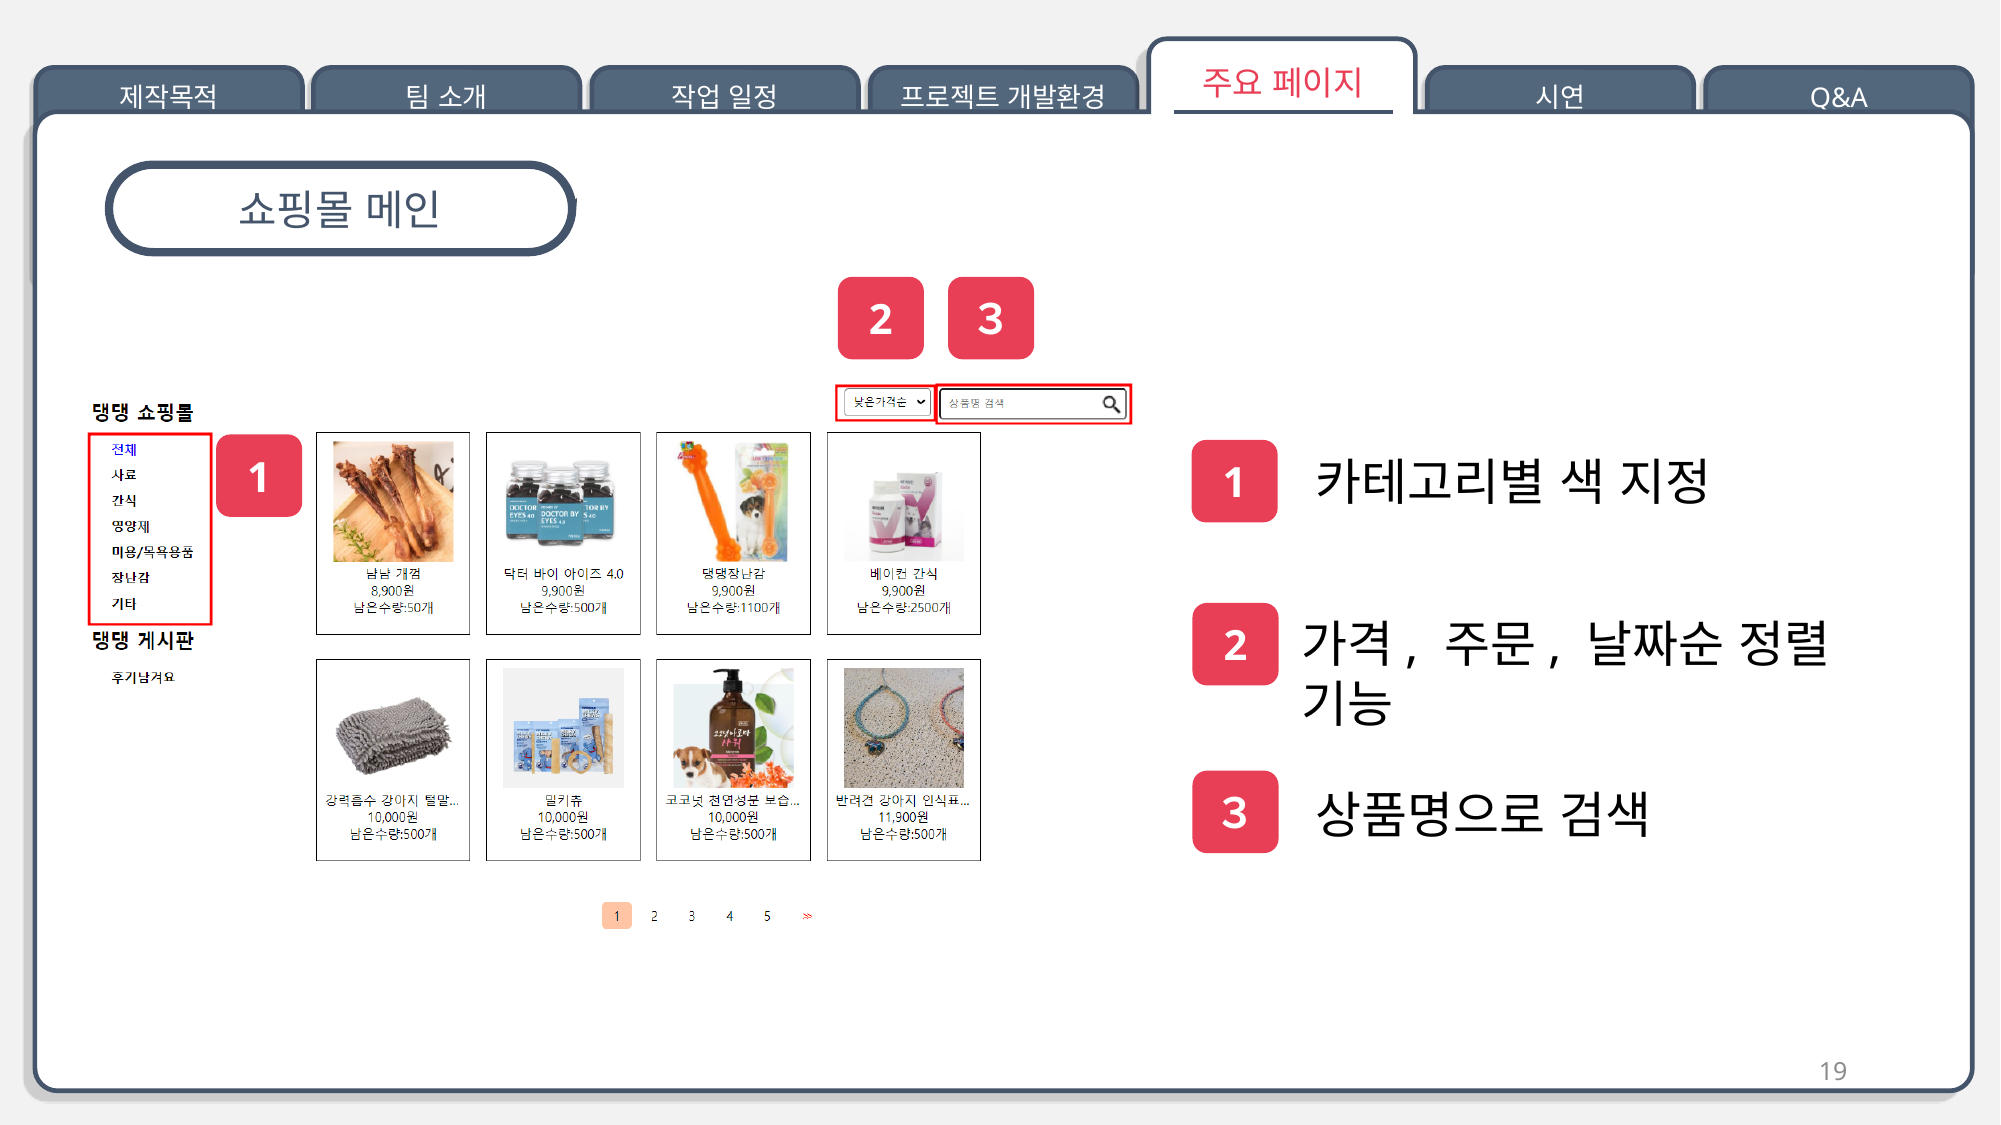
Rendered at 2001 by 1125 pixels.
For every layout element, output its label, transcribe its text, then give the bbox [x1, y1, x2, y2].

text_box 2 [1192, 602, 1279, 686]
text_box 쇼핑몰 메인 [108, 164, 573, 253]
text_box 카테고리별 색 지정 [1300, 442, 1924, 518]
text_box ３ [948, 276, 1035, 360]
text_box 팀 소개 [312, 66, 582, 110]
text_box 1 [1191, 439, 1278, 523]
text_box 프로젝트 개발환경 [869, 66, 1137, 110]
picture [79, 383, 1137, 938]
text_box 작업 일정 [590, 66, 860, 110]
text_box 상품명으로 검색 [1300, 776, 1882, 852]
text_box 시연 [1426, 66, 1695, 110]
text_box 2 [837, 276, 924, 360]
text_box 주요 페이지 [1165, 54, 1401, 110]
text_box [33, 37, 1974, 1092]
text_box 가격, 주문, 날짜순 정렬 기능 [1287, 604, 1952, 740]
text_box ３ [1192, 770, 1279, 854]
slide_number 19 [1412, 1042, 1863, 1103]
text_box Q&A [1704, 66, 1974, 130]
text_box 제작목적 [34, 66, 304, 123]
